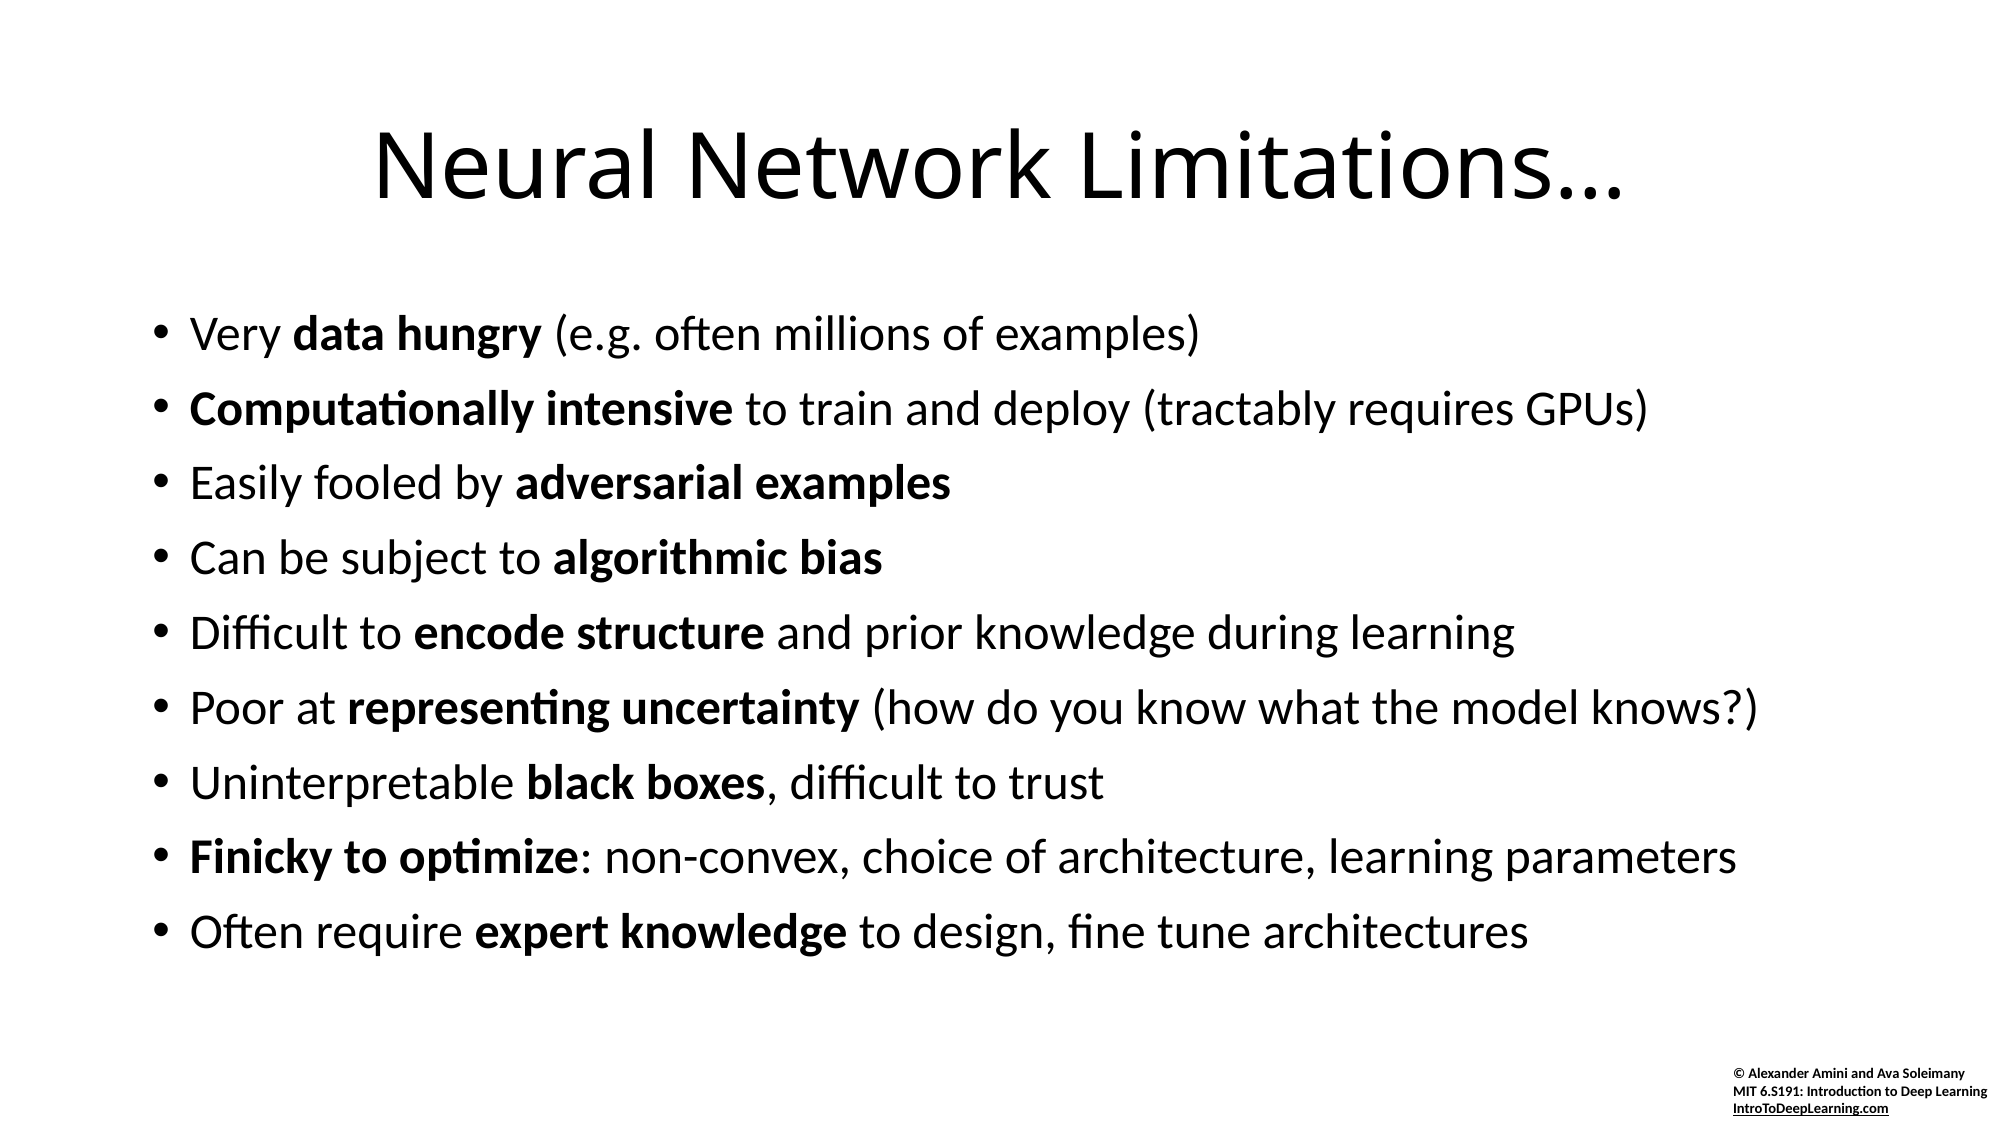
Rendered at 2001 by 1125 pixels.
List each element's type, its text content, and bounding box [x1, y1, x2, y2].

title Neural Network Limitations… [137, 59, 1863, 278]
list Very data hungry (e.g. often millions of examples) Computationally intensive to train and deploy (tractably requires GPUs) Easily fooled by adversarial examples Can be subject to algorithmic bias Difficult to encode structure and prior knowledge during learning Poor at representing uncertainty (how do you know what the model knows?) Uninterpretable black boxes, difficult to trust Finicky to optimize: non-convex, choice of architecture, learning parameters Often require expert knowledge to design, fine tune architectures [137, 299, 1863, 1014]
